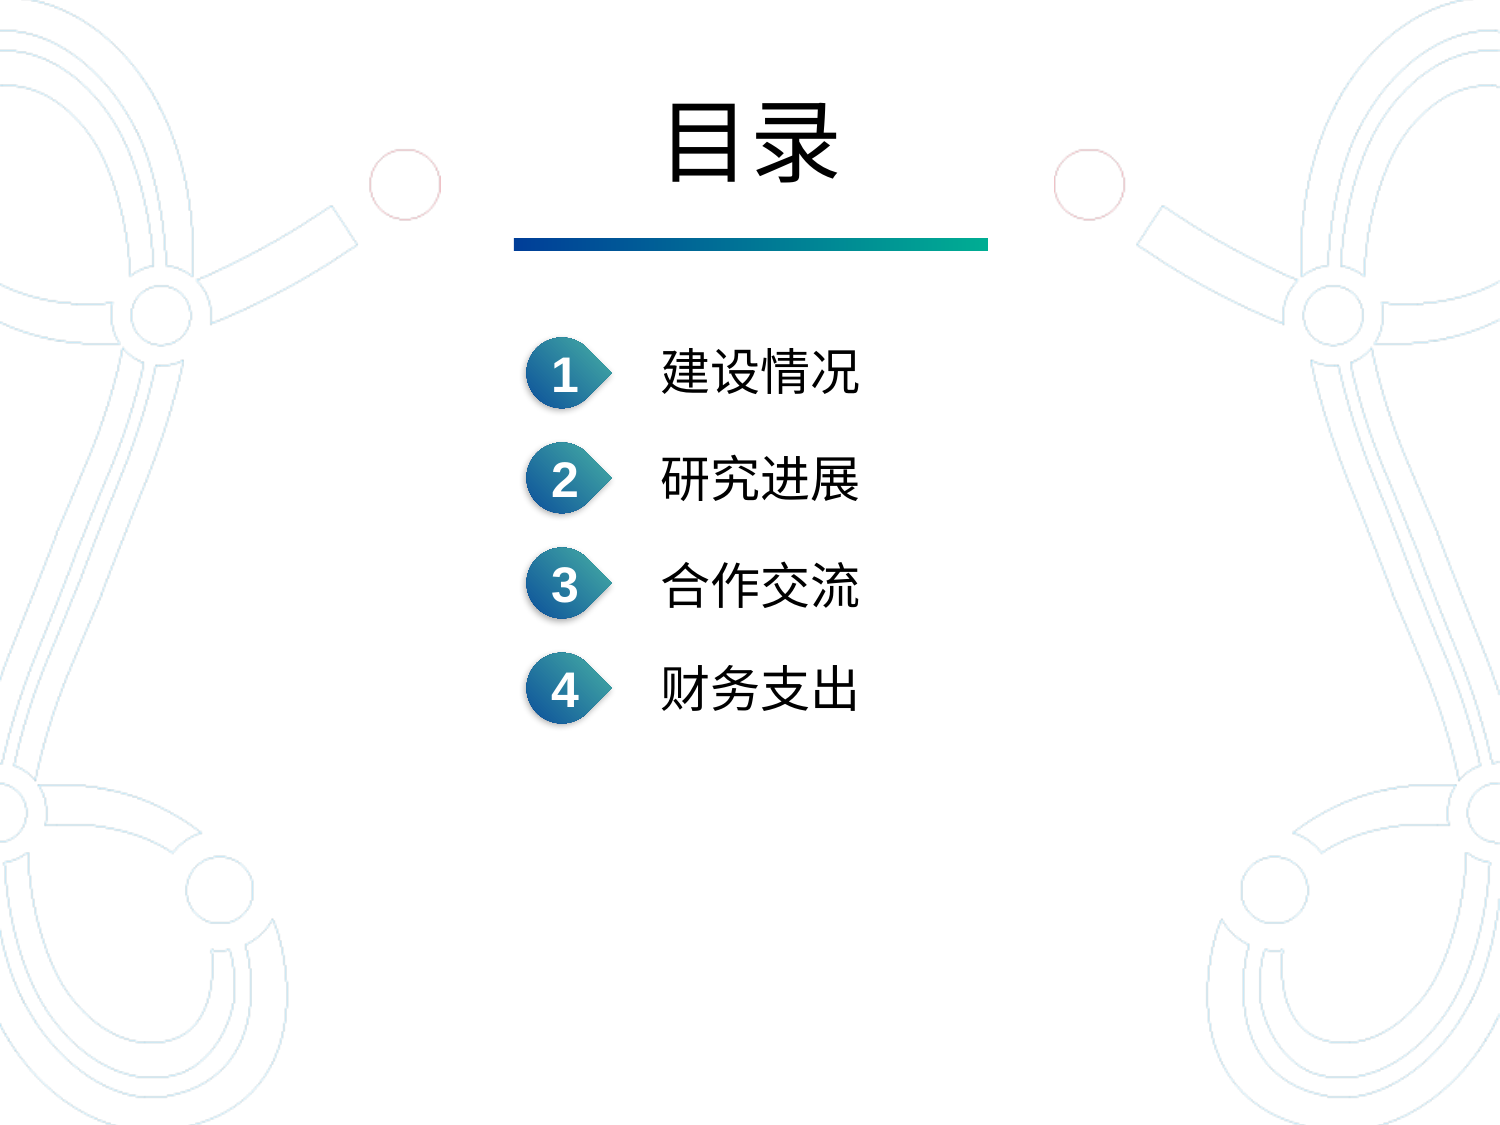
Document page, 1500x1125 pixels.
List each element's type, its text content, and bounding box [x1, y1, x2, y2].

list 财务支出 [645, 649, 1301, 726]
picture [0, 0, 441, 1125]
picture [1054, 0, 1500, 1125]
title 目录 [512, 45, 988, 233]
list 建设情况 [645, 333, 1301, 409]
list 合作交流 [645, 547, 1301, 623]
list 研究进展 [645, 440, 1301, 516]
